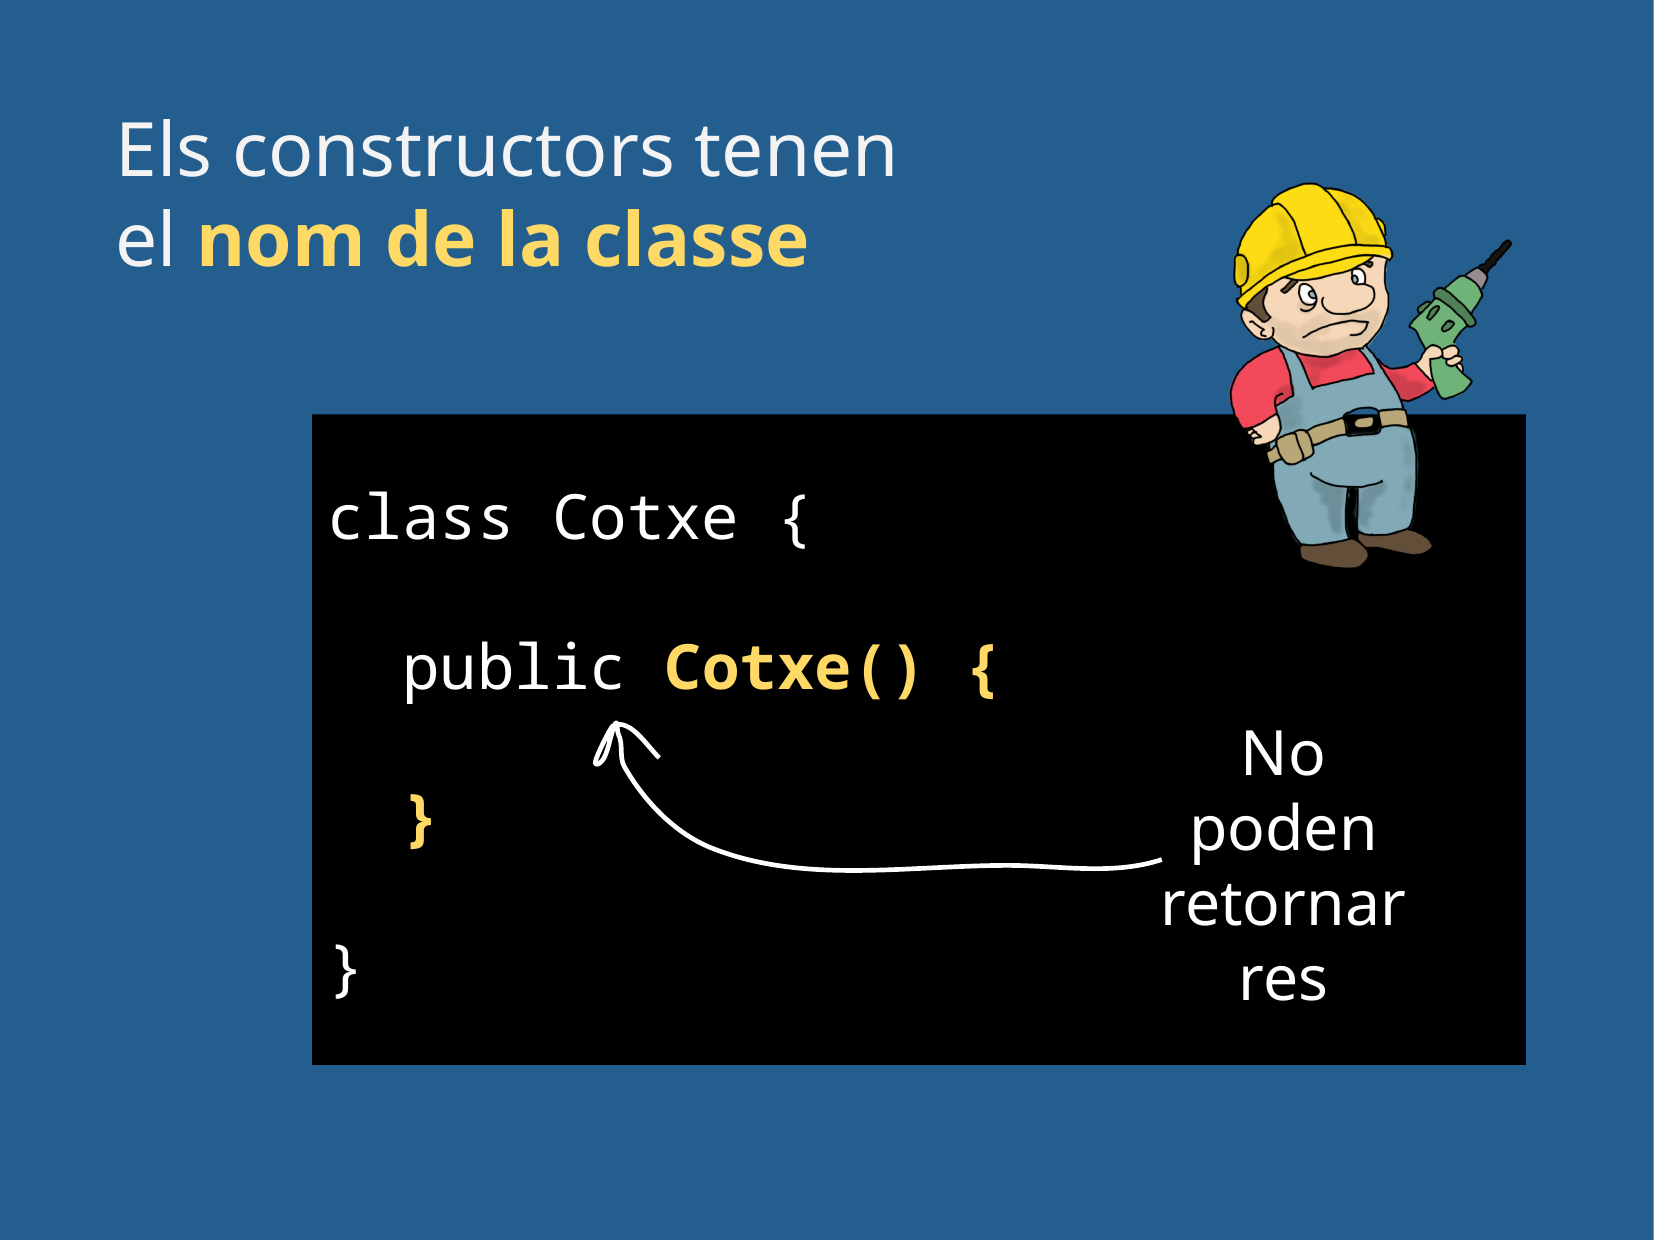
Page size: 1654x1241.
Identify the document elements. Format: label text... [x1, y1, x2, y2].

picture [1215, 167, 1527, 578]
text_box class Cotxe { public Cotxe() { } } [312, 414, 1526, 1065]
text_box [595, 722, 1162, 871]
text_box No poden retornar res [1138, 786, 1429, 939]
text_box Els constructors tenen el nom de la classe [100, 86, 973, 387]
